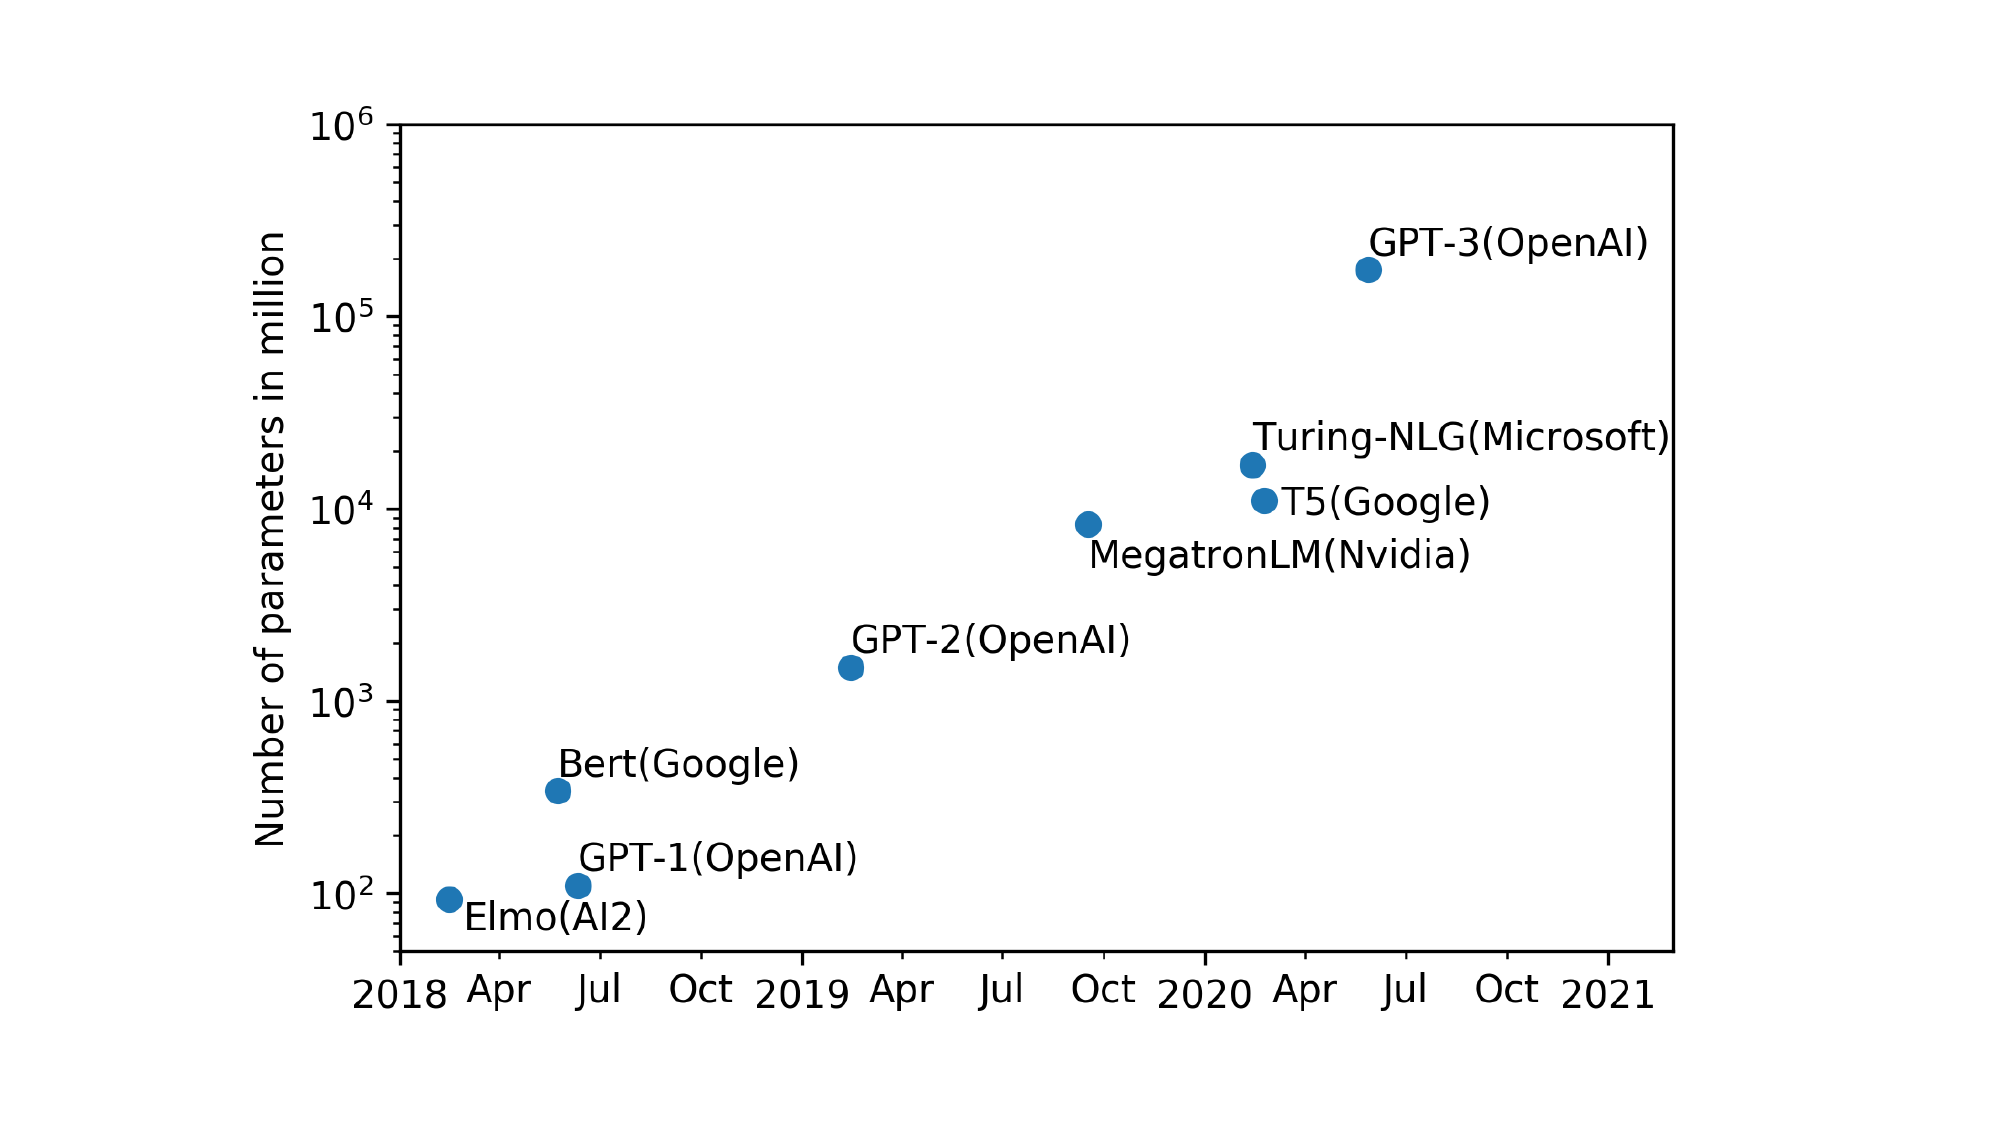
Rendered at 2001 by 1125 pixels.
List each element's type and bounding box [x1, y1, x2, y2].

picture [225, 82, 1700, 1043]
